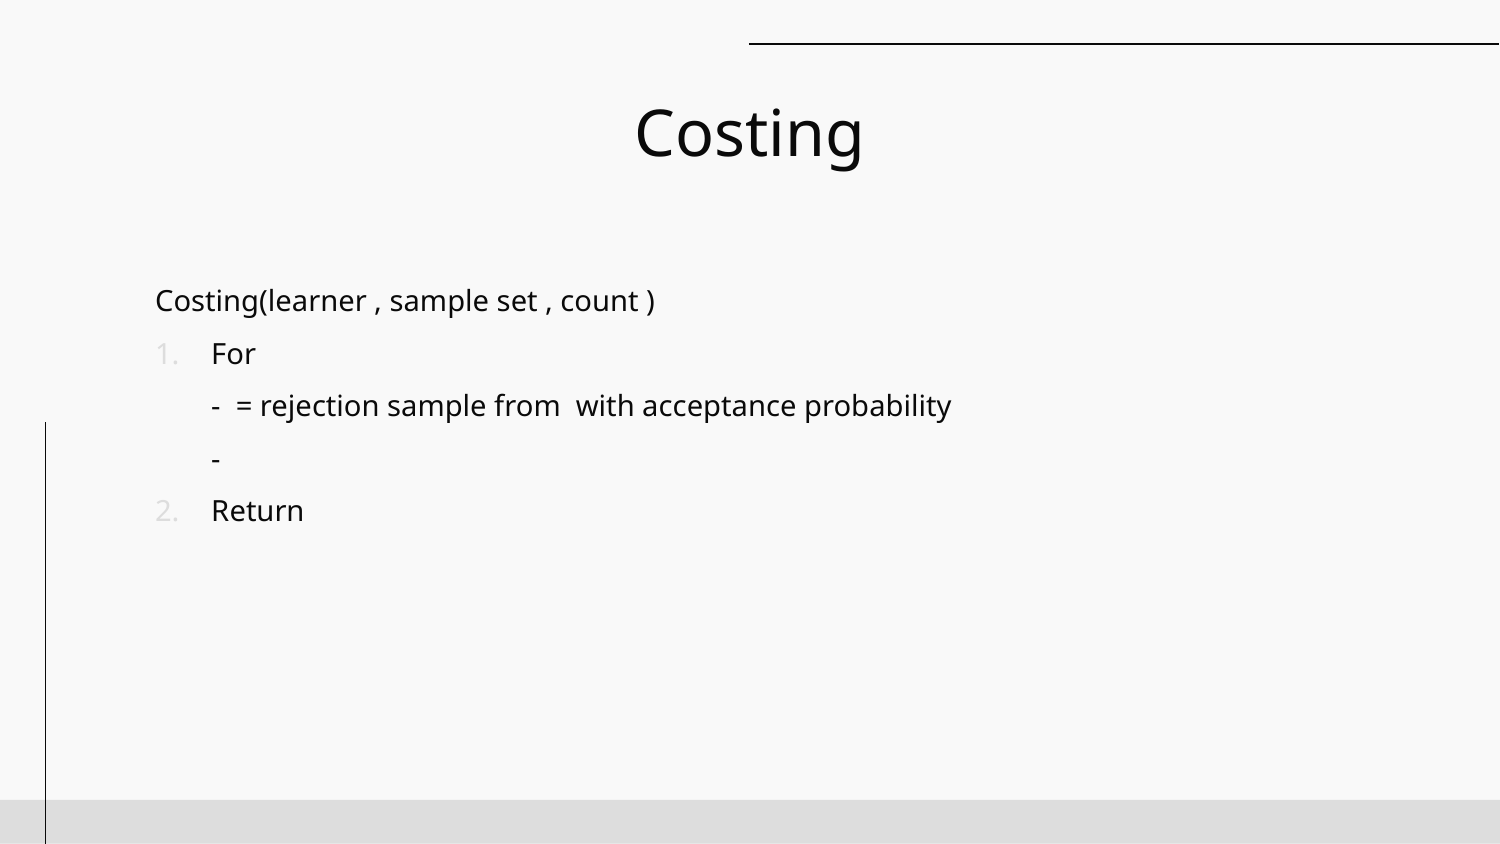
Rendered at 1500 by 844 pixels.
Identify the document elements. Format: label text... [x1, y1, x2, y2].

title Costing [116, 77, 1383, 168]
